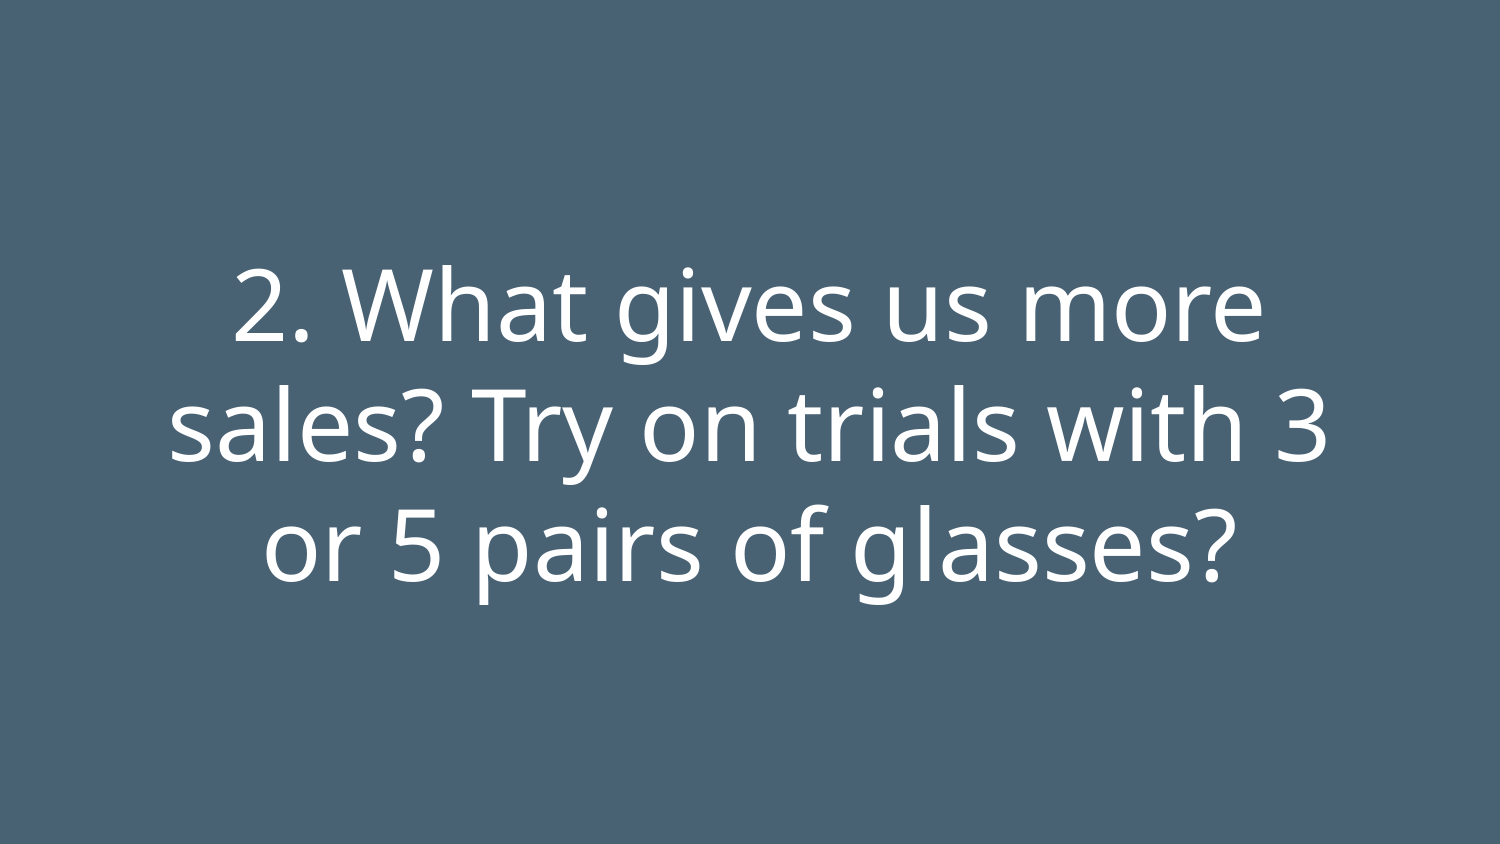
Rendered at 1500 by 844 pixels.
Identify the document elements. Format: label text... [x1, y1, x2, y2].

text_box 2. What gives us more sales? Try on trials with 3 or 5 pairs of glasses? [123, 253, 1377, 591]
